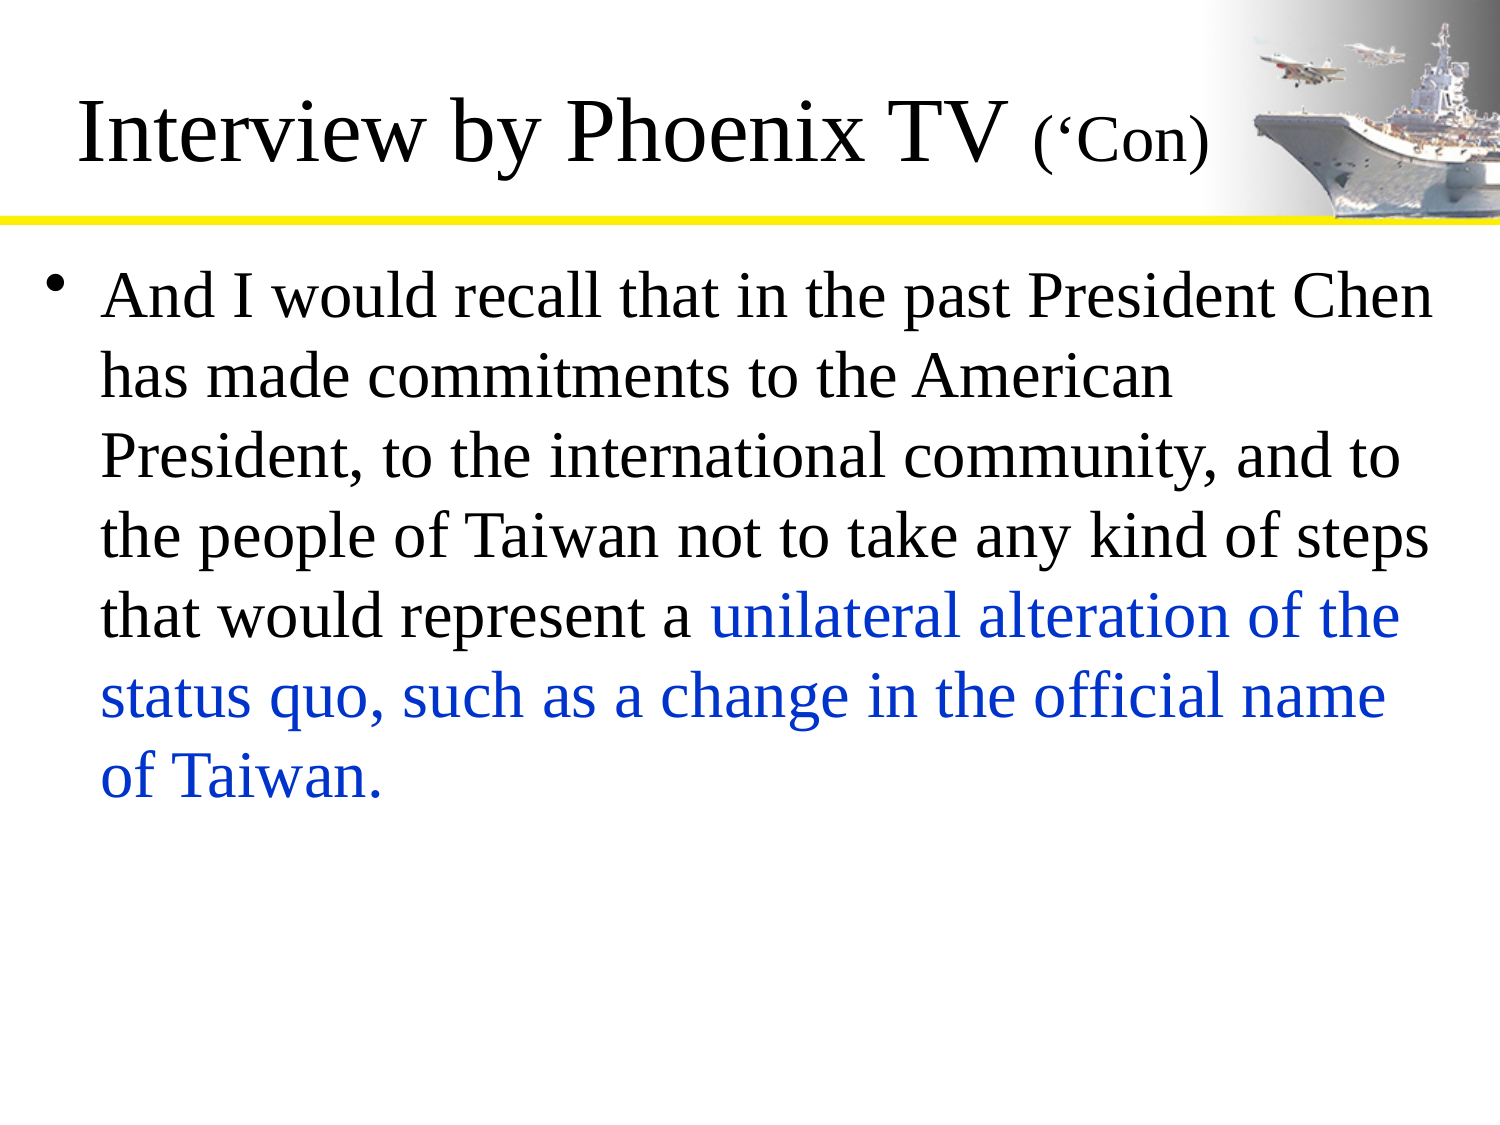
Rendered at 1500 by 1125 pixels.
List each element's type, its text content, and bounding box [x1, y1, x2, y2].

list And I would recall that in the past President Chen has made commitments to the American President, to the international community, and to the people of Taiwan not to take any kind of steps that would represent a unilateral alteration of the status quo, such as a change in the official name of Taiwan. [29, 243, 1460, 1036]
title Interview by Phoenix TV (‘Con) [29, 30, 1259, 219]
picture [0, 0, 1500, 225]
